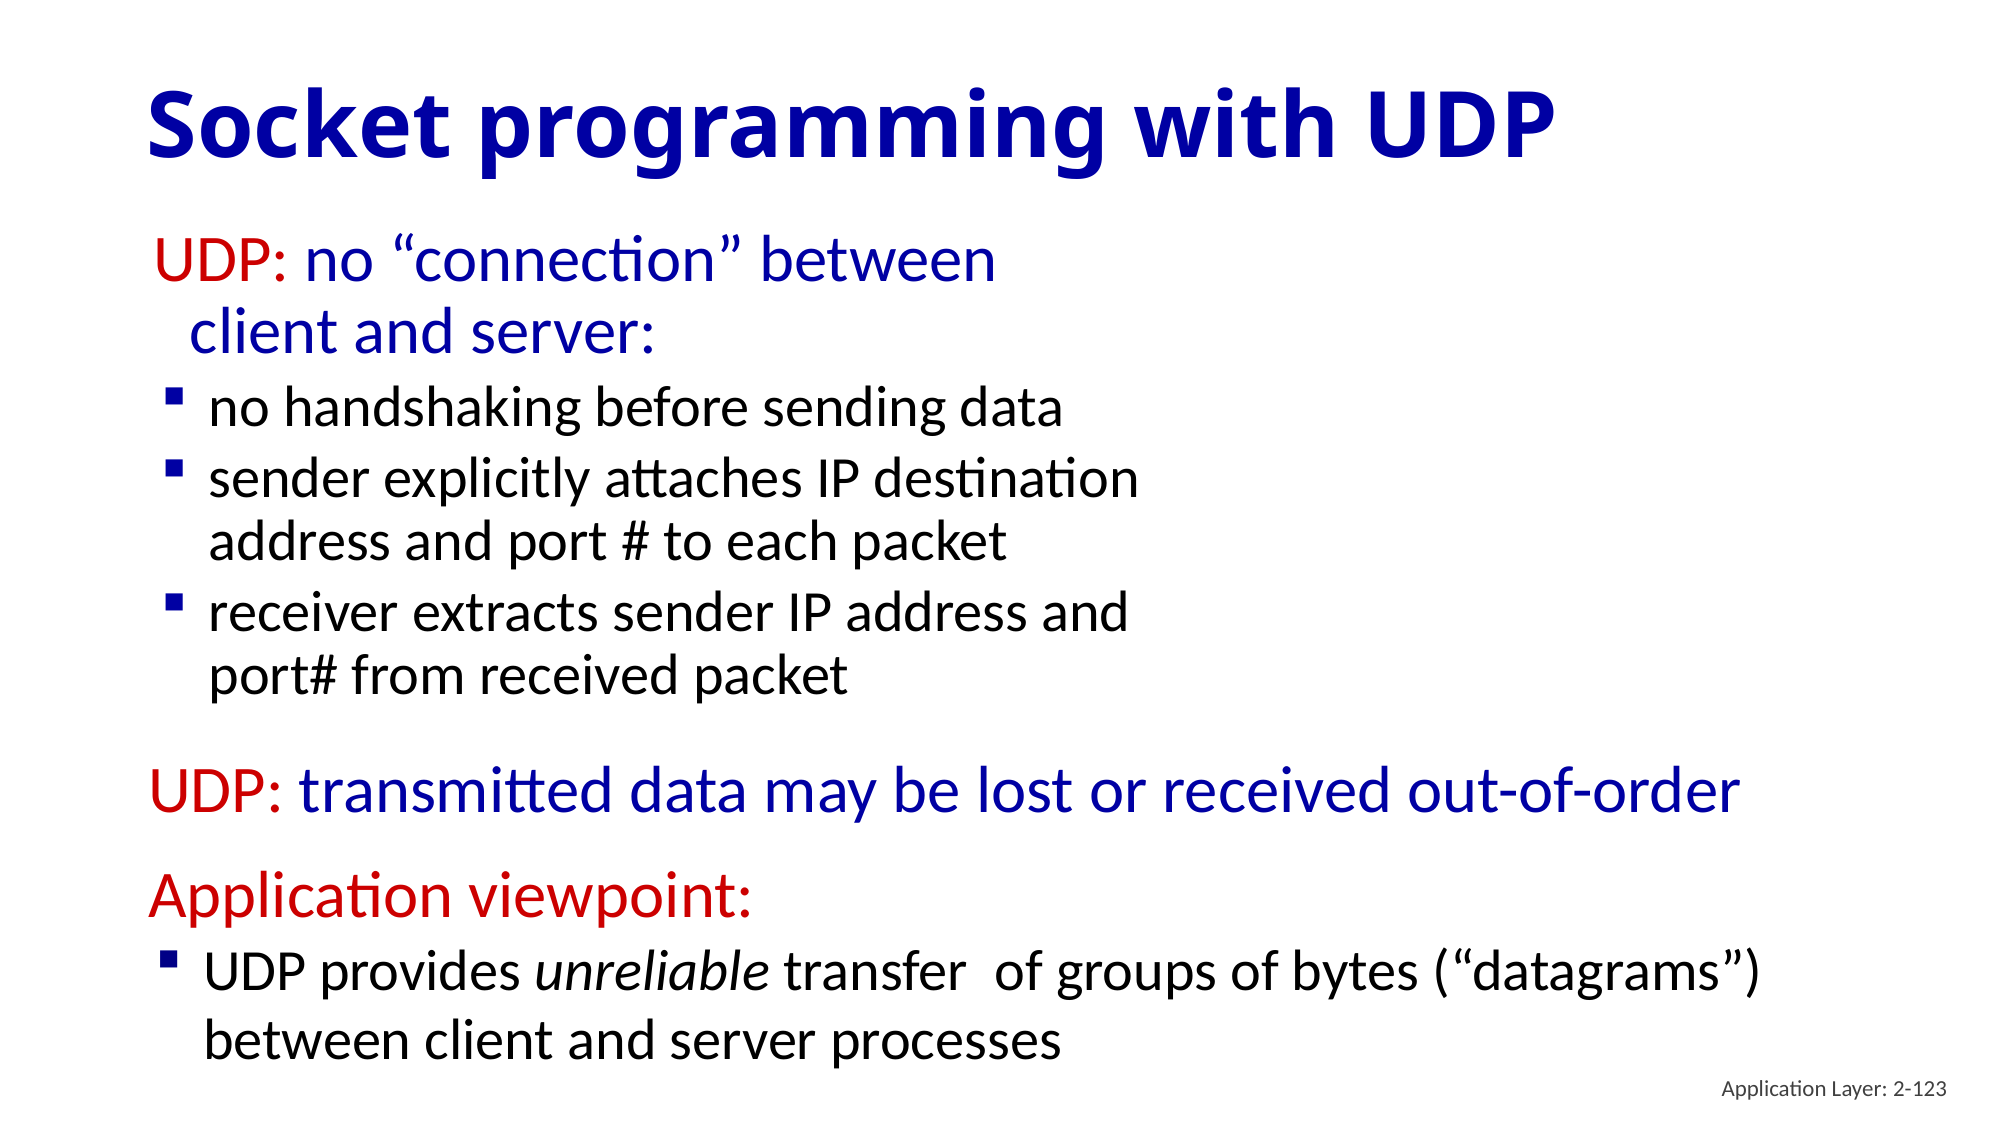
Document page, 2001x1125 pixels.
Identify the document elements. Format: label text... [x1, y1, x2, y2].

title Socket programming with UDP [131, 54, 1857, 202]
slide_number Application Layer: 2-123 [1512, 1056, 1963, 1117]
list UDP: no “connection” between client and server: no handshaking before sending data sender explicitly attaches IP destination address and port # to each packet receiver extracts sender IP address and port# from received packet [117, 216, 1162, 746]
text_box UDP: transmitted data may be lost or received out-of-order Application viewpoint: UDP provides unreliable transfer of groups of bytes (“datagrams”) between client and server processes [111, 746, 1810, 1105]
